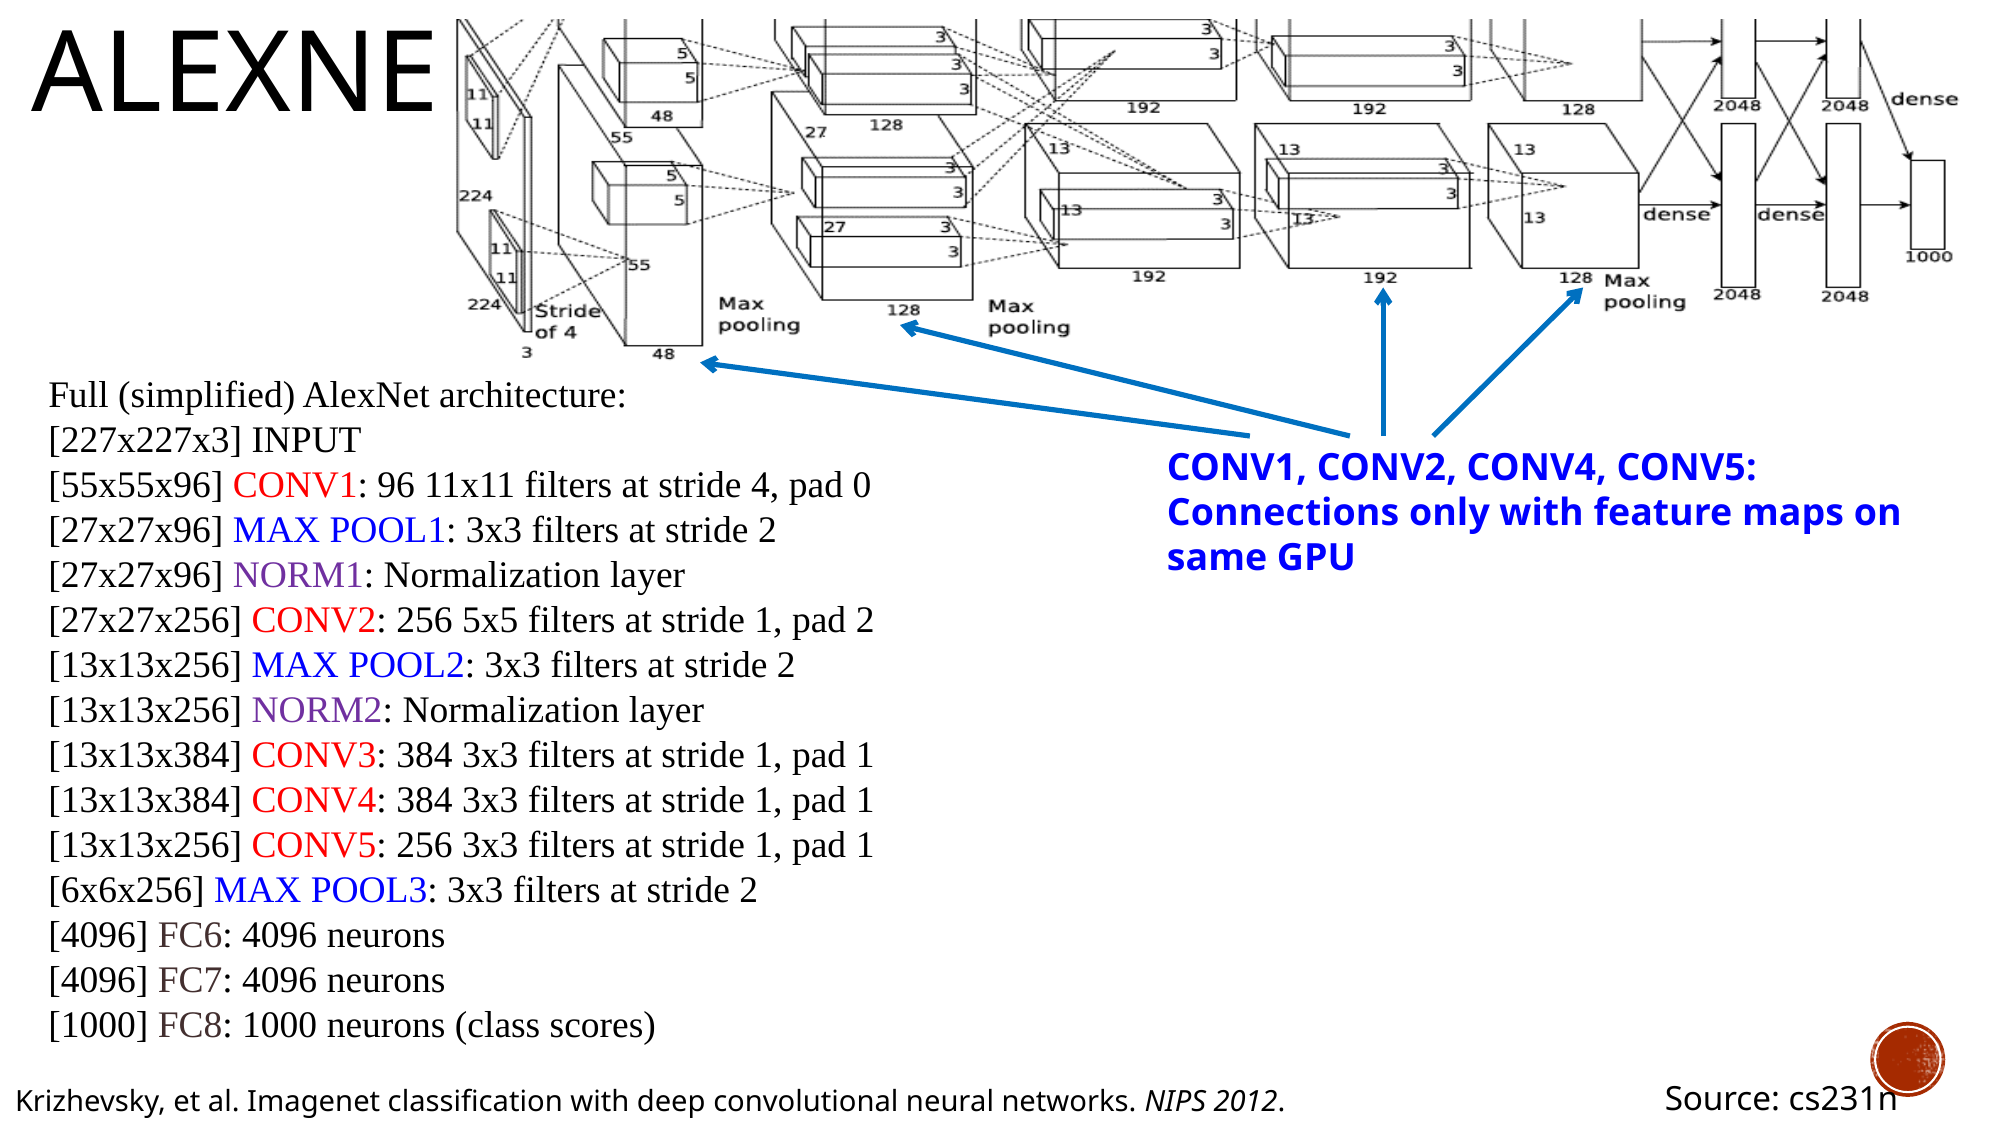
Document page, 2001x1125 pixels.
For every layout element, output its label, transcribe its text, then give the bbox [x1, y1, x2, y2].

title AlexNet [16, 0, 1950, 150]
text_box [901, 328, 1349, 435]
text_box Krizhevsky, et al. Imagenet classification with deep convolutional neural networks. NIPS 2012. [0, 1074, 1650, 1125]
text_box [702, 363, 902, 435]
picture [433, 19, 2000, 362]
text_box CONV1, CONV2, CONV4, CONV5: Connections only with feature maps on same GPU [1152, 436, 1967, 586]
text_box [1435, 290, 1581, 434]
text_box Full (simplified) AlexNet architecture: [227x227x3] INPUT [55x55x96] CONV1: 96 11x11 filters at stride 4, pad 0 [27x27x96] MAX POOL1: 3x3 filters at stride 2 [27x27x96] NORM1: Normalization layer [27x27x256] CONV2: 256 5x5 filters at stride 1, pad 2 [13x13x256] MAX POOL2: 3x3 filters at stride 2 [13x13x256] NORM2: Normalization layer [13x13x384] CONV3: 384 3x3 filters at stride 1, pad 1 [13x13x384] CONV4: 384 3x3 filters at stride 1, pad 1 [13x13x256] CONV5: 256 3x3 filters at stride 1, pad 1 [6x6x256] MAX POOL3: 3x3 filters at stride 2 [4096] FC6: 4096 neurons [4096] FC7: 4096 neurons [1000] FC8: 1000 neurons (class scores) [33, 362, 1984, 1053]
text_box Source: cs231n [1650, 1069, 1914, 1125]
